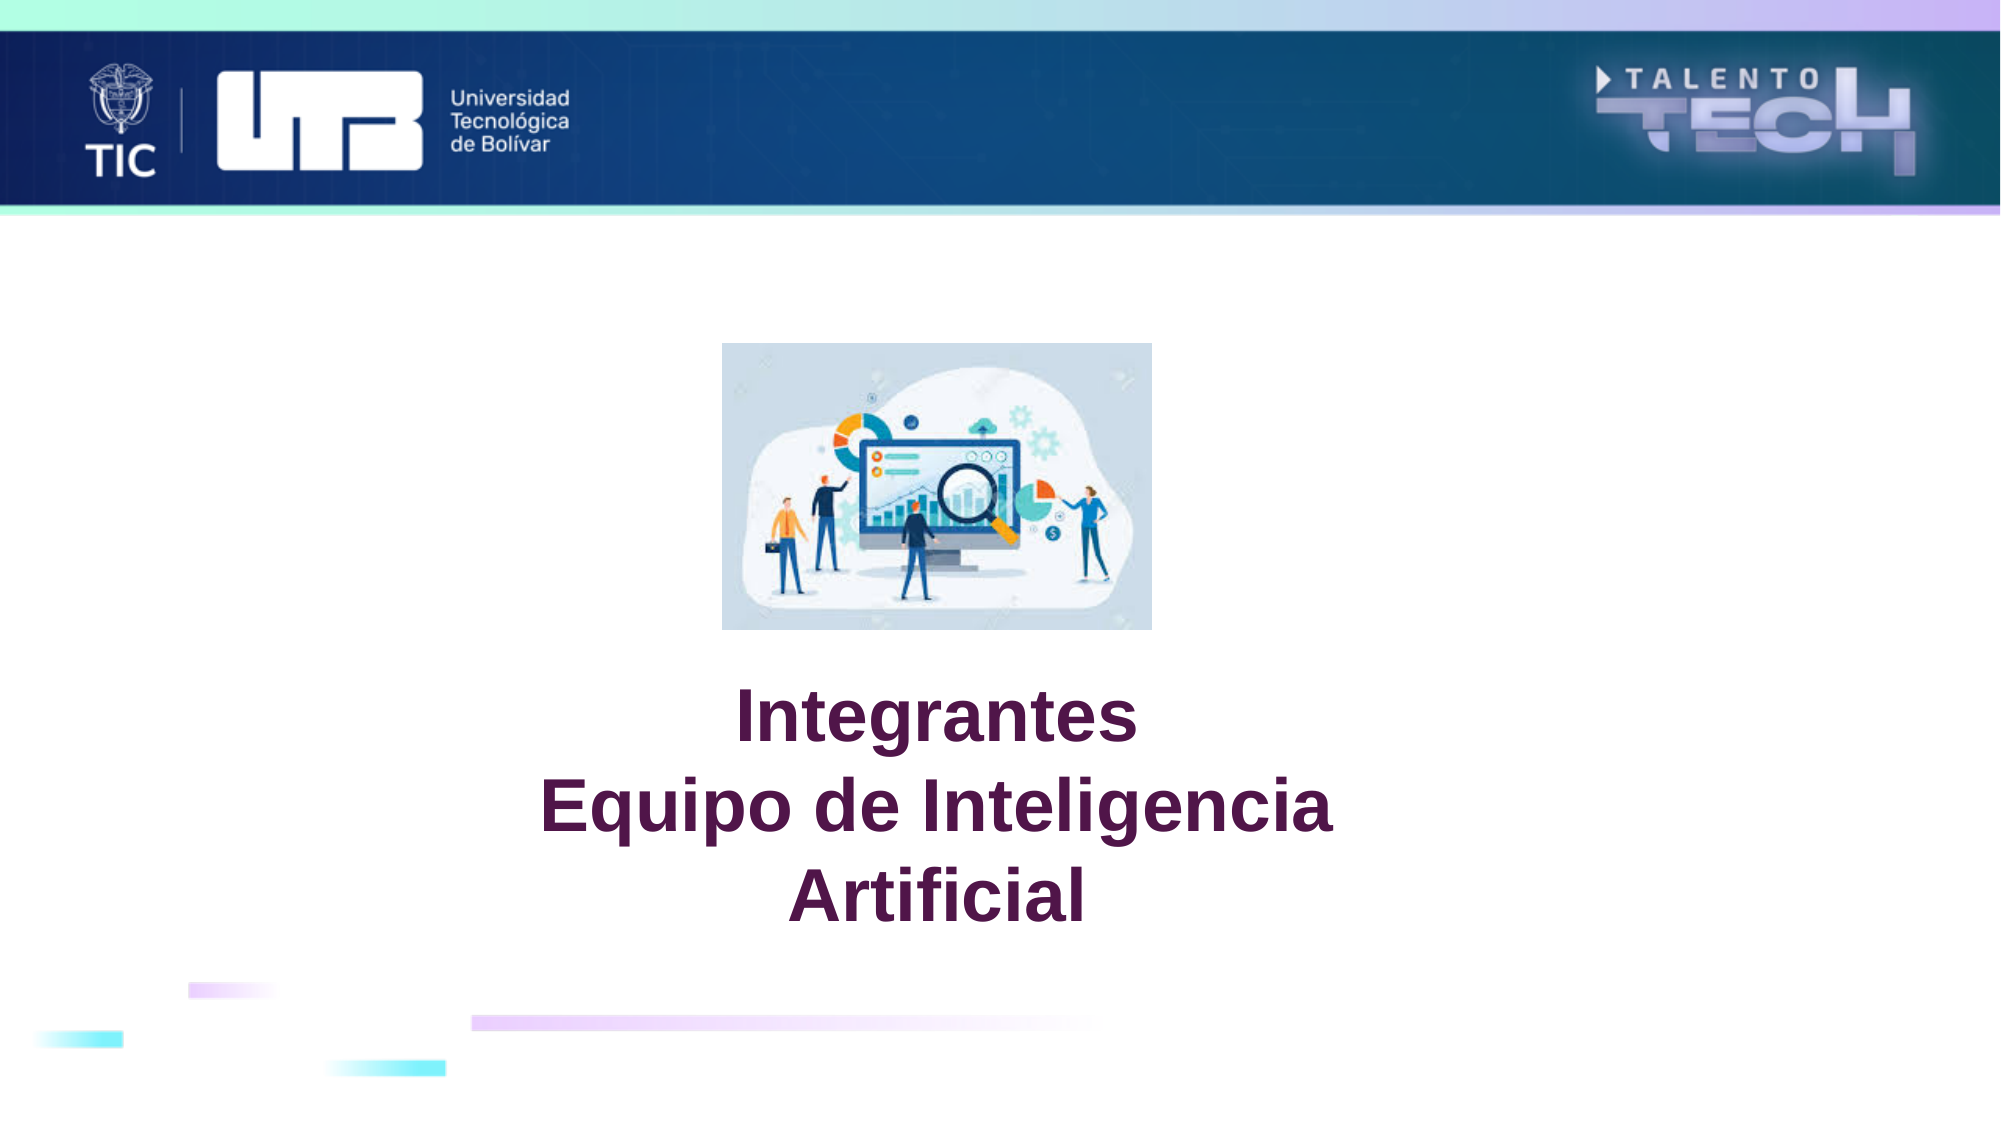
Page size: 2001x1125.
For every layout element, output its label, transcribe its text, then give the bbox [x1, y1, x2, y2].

picture [0, 0, 2001, 1125]
text_box Integrantes Equipo de Inteligencia Artificial [386, 659, 1488, 945]
